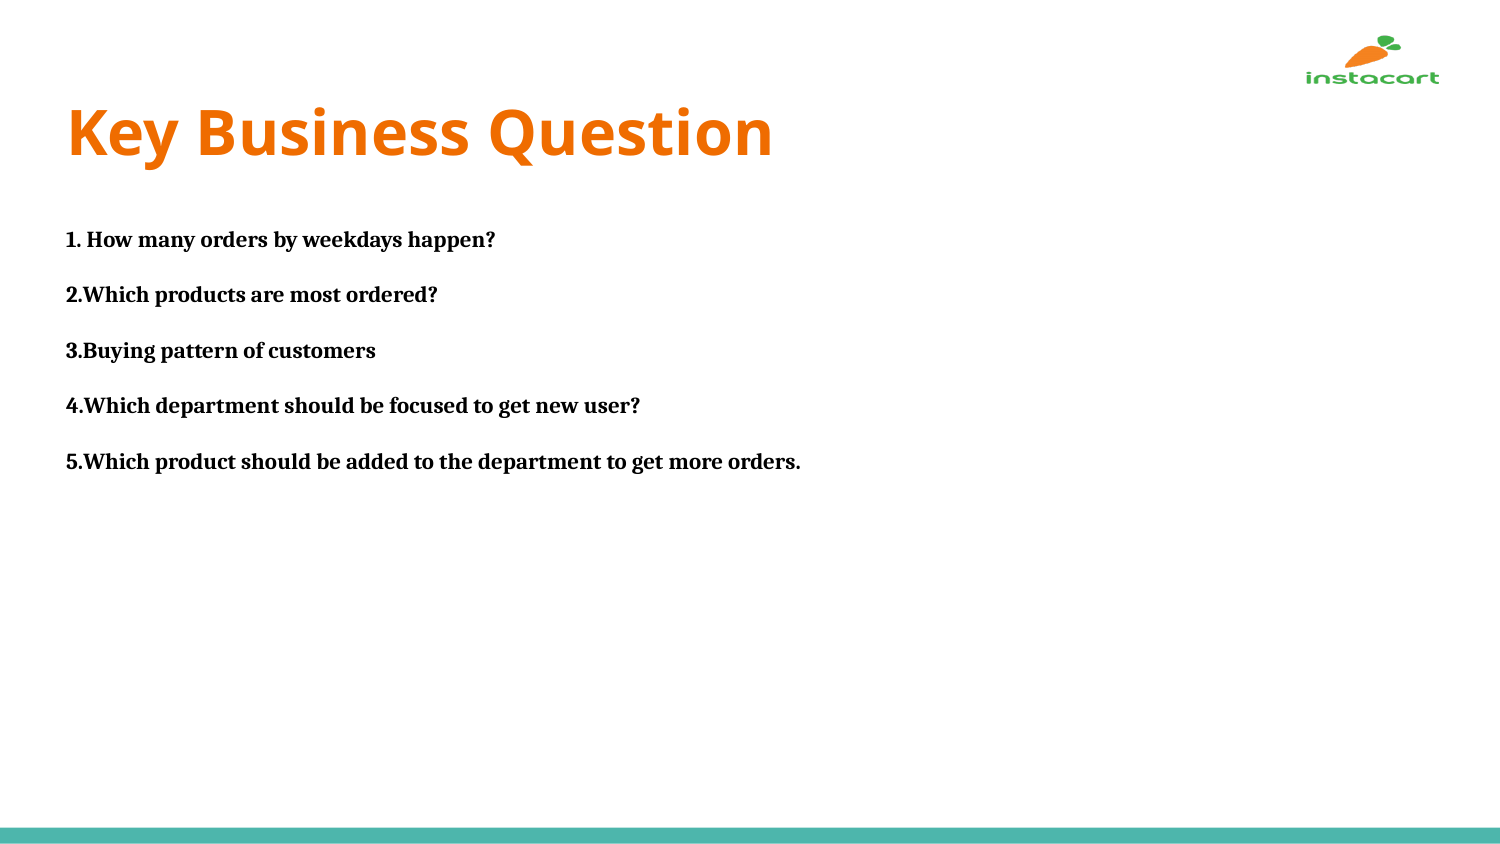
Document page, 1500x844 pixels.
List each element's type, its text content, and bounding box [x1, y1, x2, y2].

title Key Business Question [51, 72, 1449, 189]
picture [1245, 17, 1500, 110]
list 1. How many orders by weekdays happen? 2.Which products are most ordered? 3.Buying pattern of customers 4.Which department should be focused to get new user? 5.Which product should be added to the department to get more orders. [51, 207, 1449, 750]
